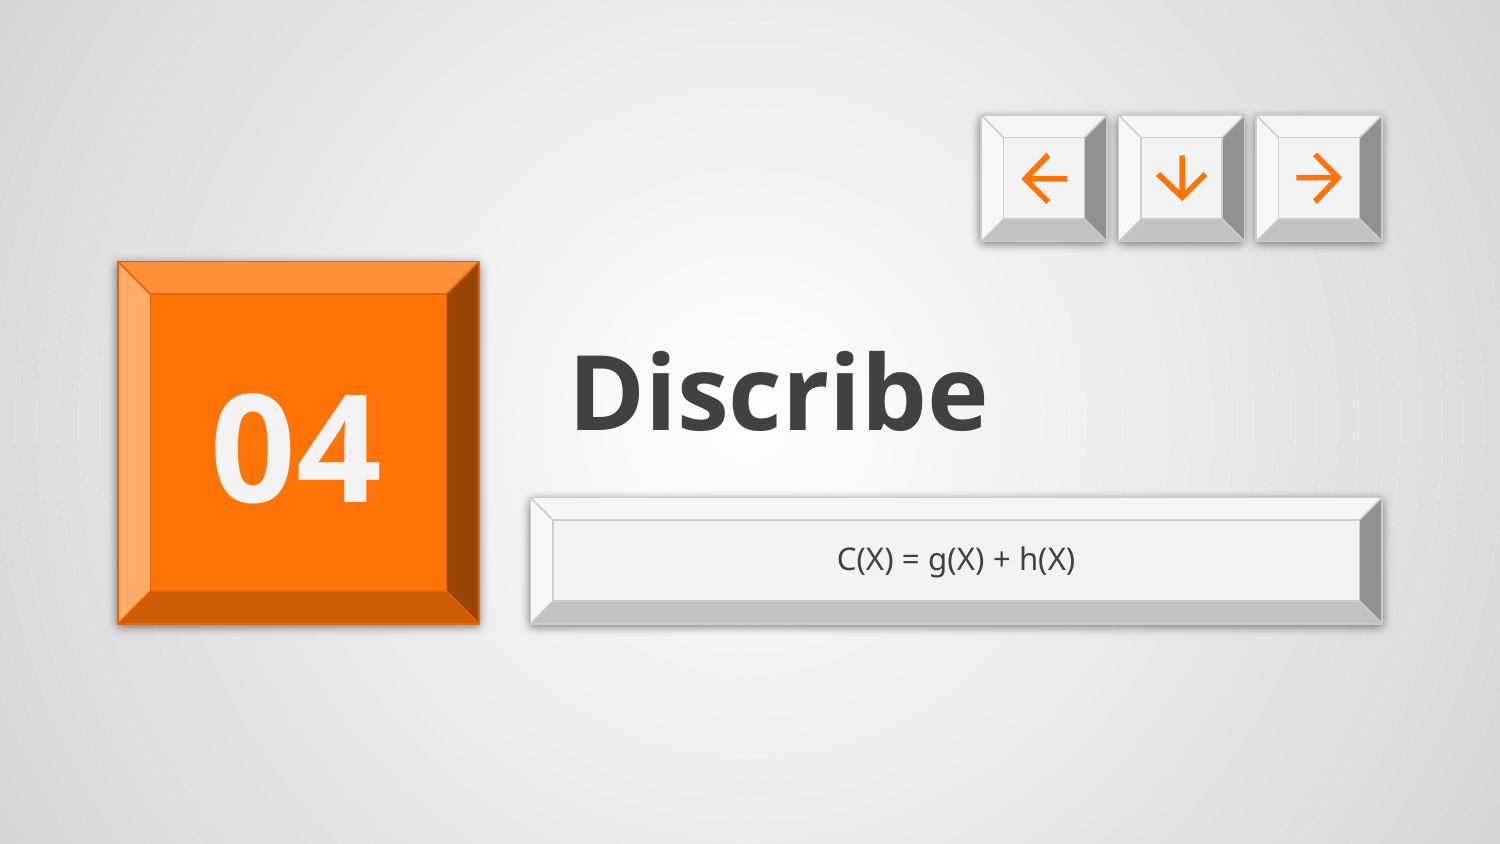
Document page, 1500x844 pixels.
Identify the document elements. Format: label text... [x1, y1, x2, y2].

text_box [980, 114, 1383, 242]
text_box [530, 497, 1383, 624]
text_box [117, 261, 480, 624]
title Discribe [553, 262, 1360, 516]
subtitle C(X) = g(X) + h(X) [592, 522, 1321, 594]
title 04 [147, 345, 445, 541]
